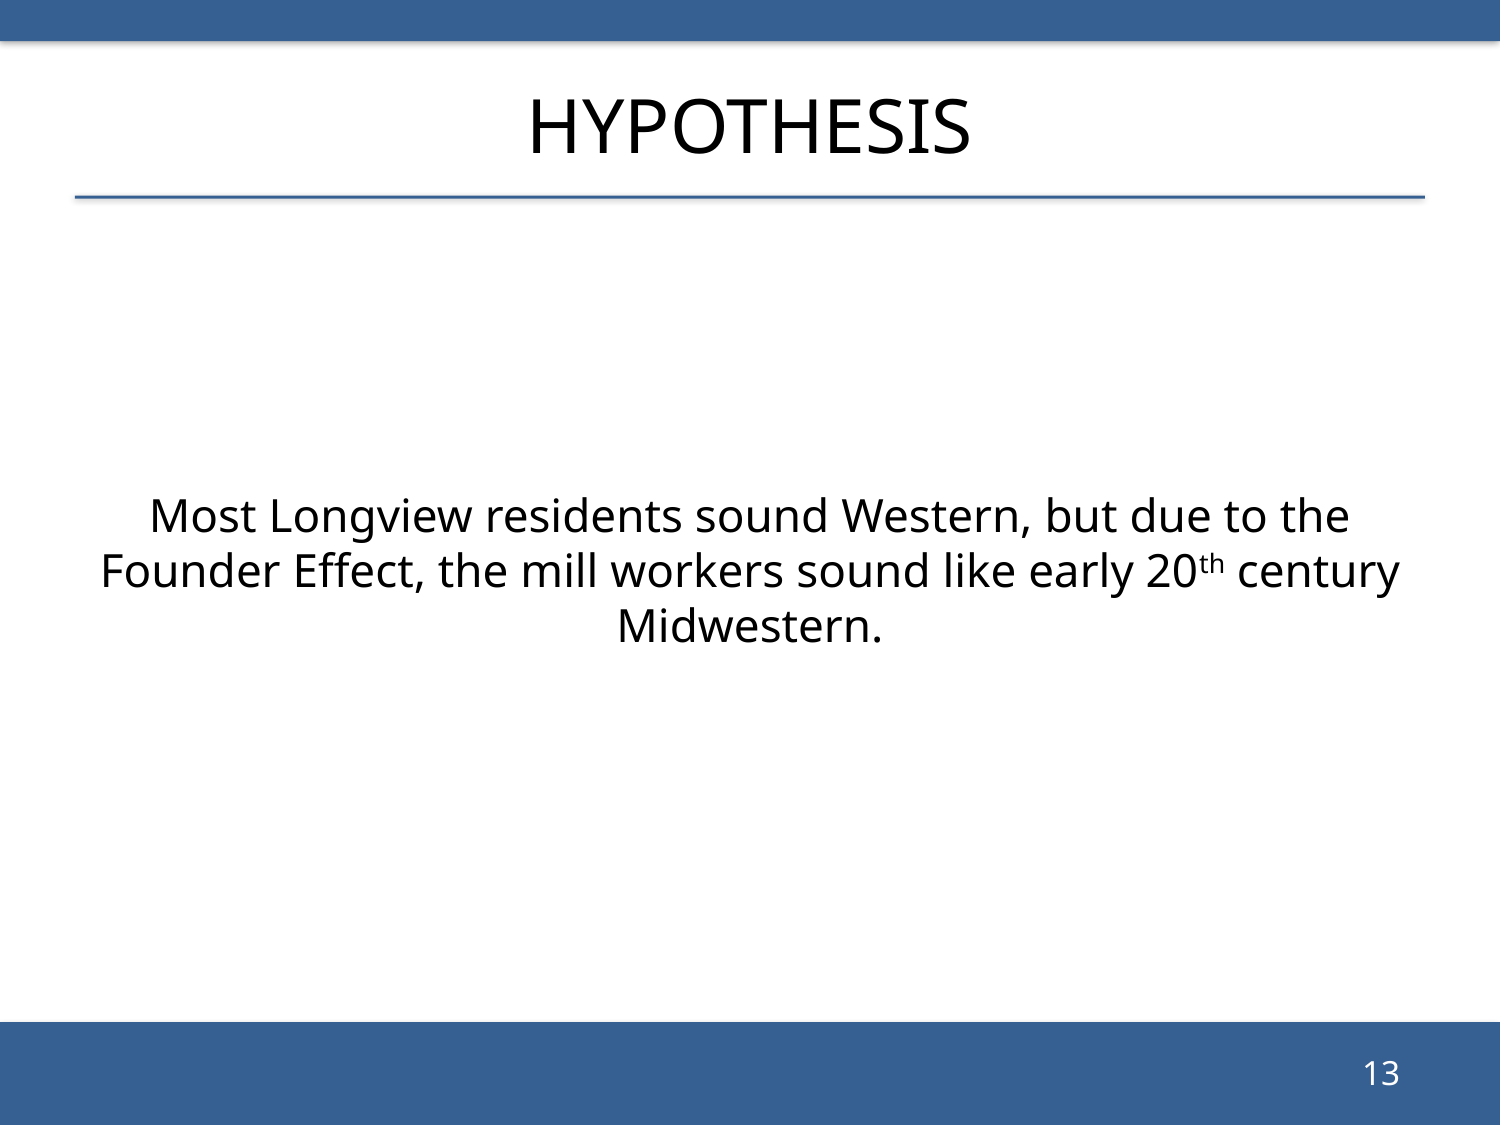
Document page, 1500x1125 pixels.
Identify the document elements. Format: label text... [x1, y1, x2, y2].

list Most Longview residents sound Western, but due to the Founder Effect, the mill workers sound like early 20th century Midwestern. [75, 222, 1425, 1007]
text_box 13 [983, 1044, 1459, 1105]
title Hypothesis [75, 48, 1425, 198]
